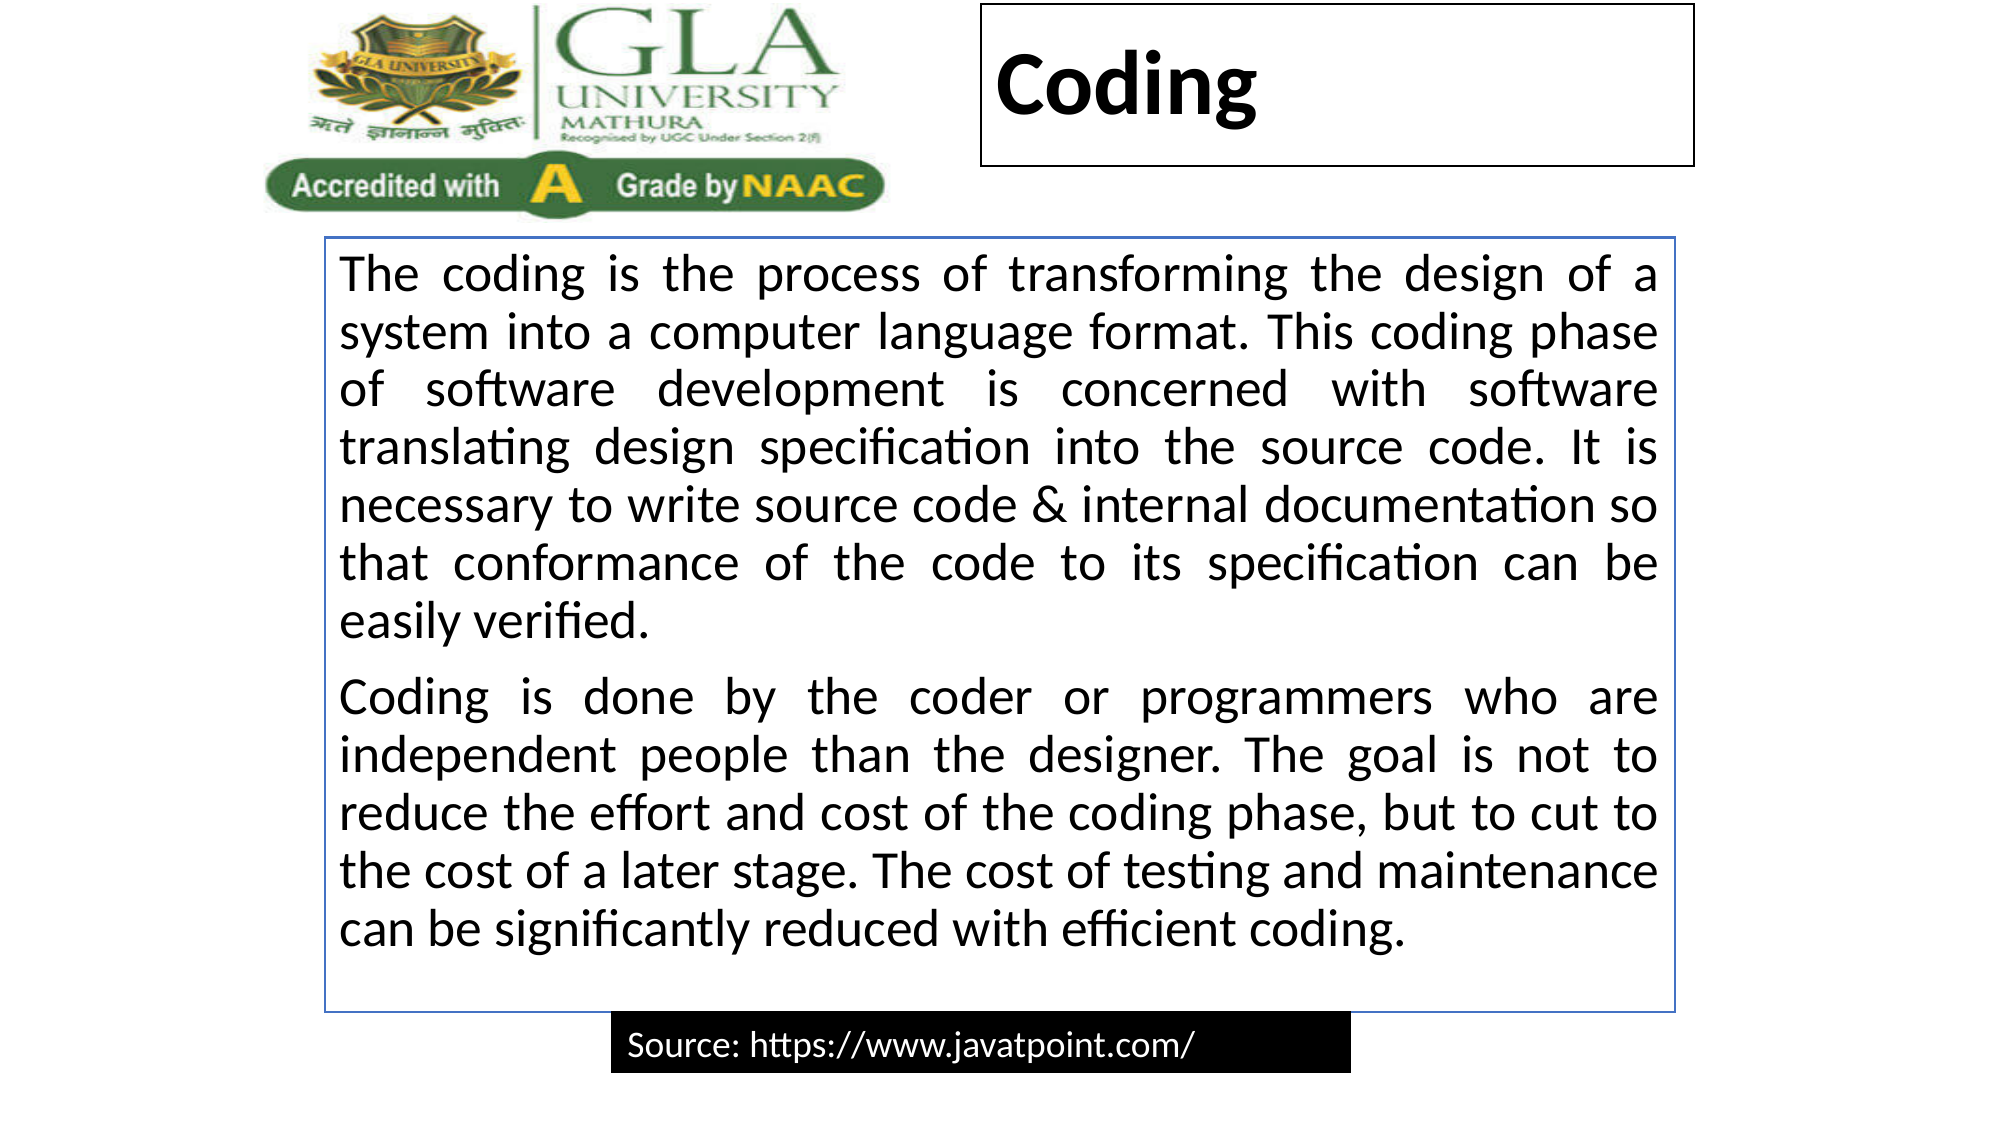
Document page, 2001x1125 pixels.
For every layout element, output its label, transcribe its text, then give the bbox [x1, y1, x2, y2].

text_box Source: https://www.javatpoint.com/ [611, 1011, 1351, 1073]
title Coding [980, 3, 1695, 167]
picture [249, 3, 900, 223]
list The coding is the process of transforming the design of a system into a computer language format. This coding phase of software development is concerned with software translating design specification into the source code. It is necessary to write source code & internal documentation so that conformance of the code to its specification can be easily verified. Coding is done by the coder or programmers who are independent people than the designer. The goal is not to reduce the effort and cost of the coding phase, but to cut to the cost of a later stage. The cost of testing and maintenance can be significantly reduced with efficient coding. [324, 236, 1676, 1013]
